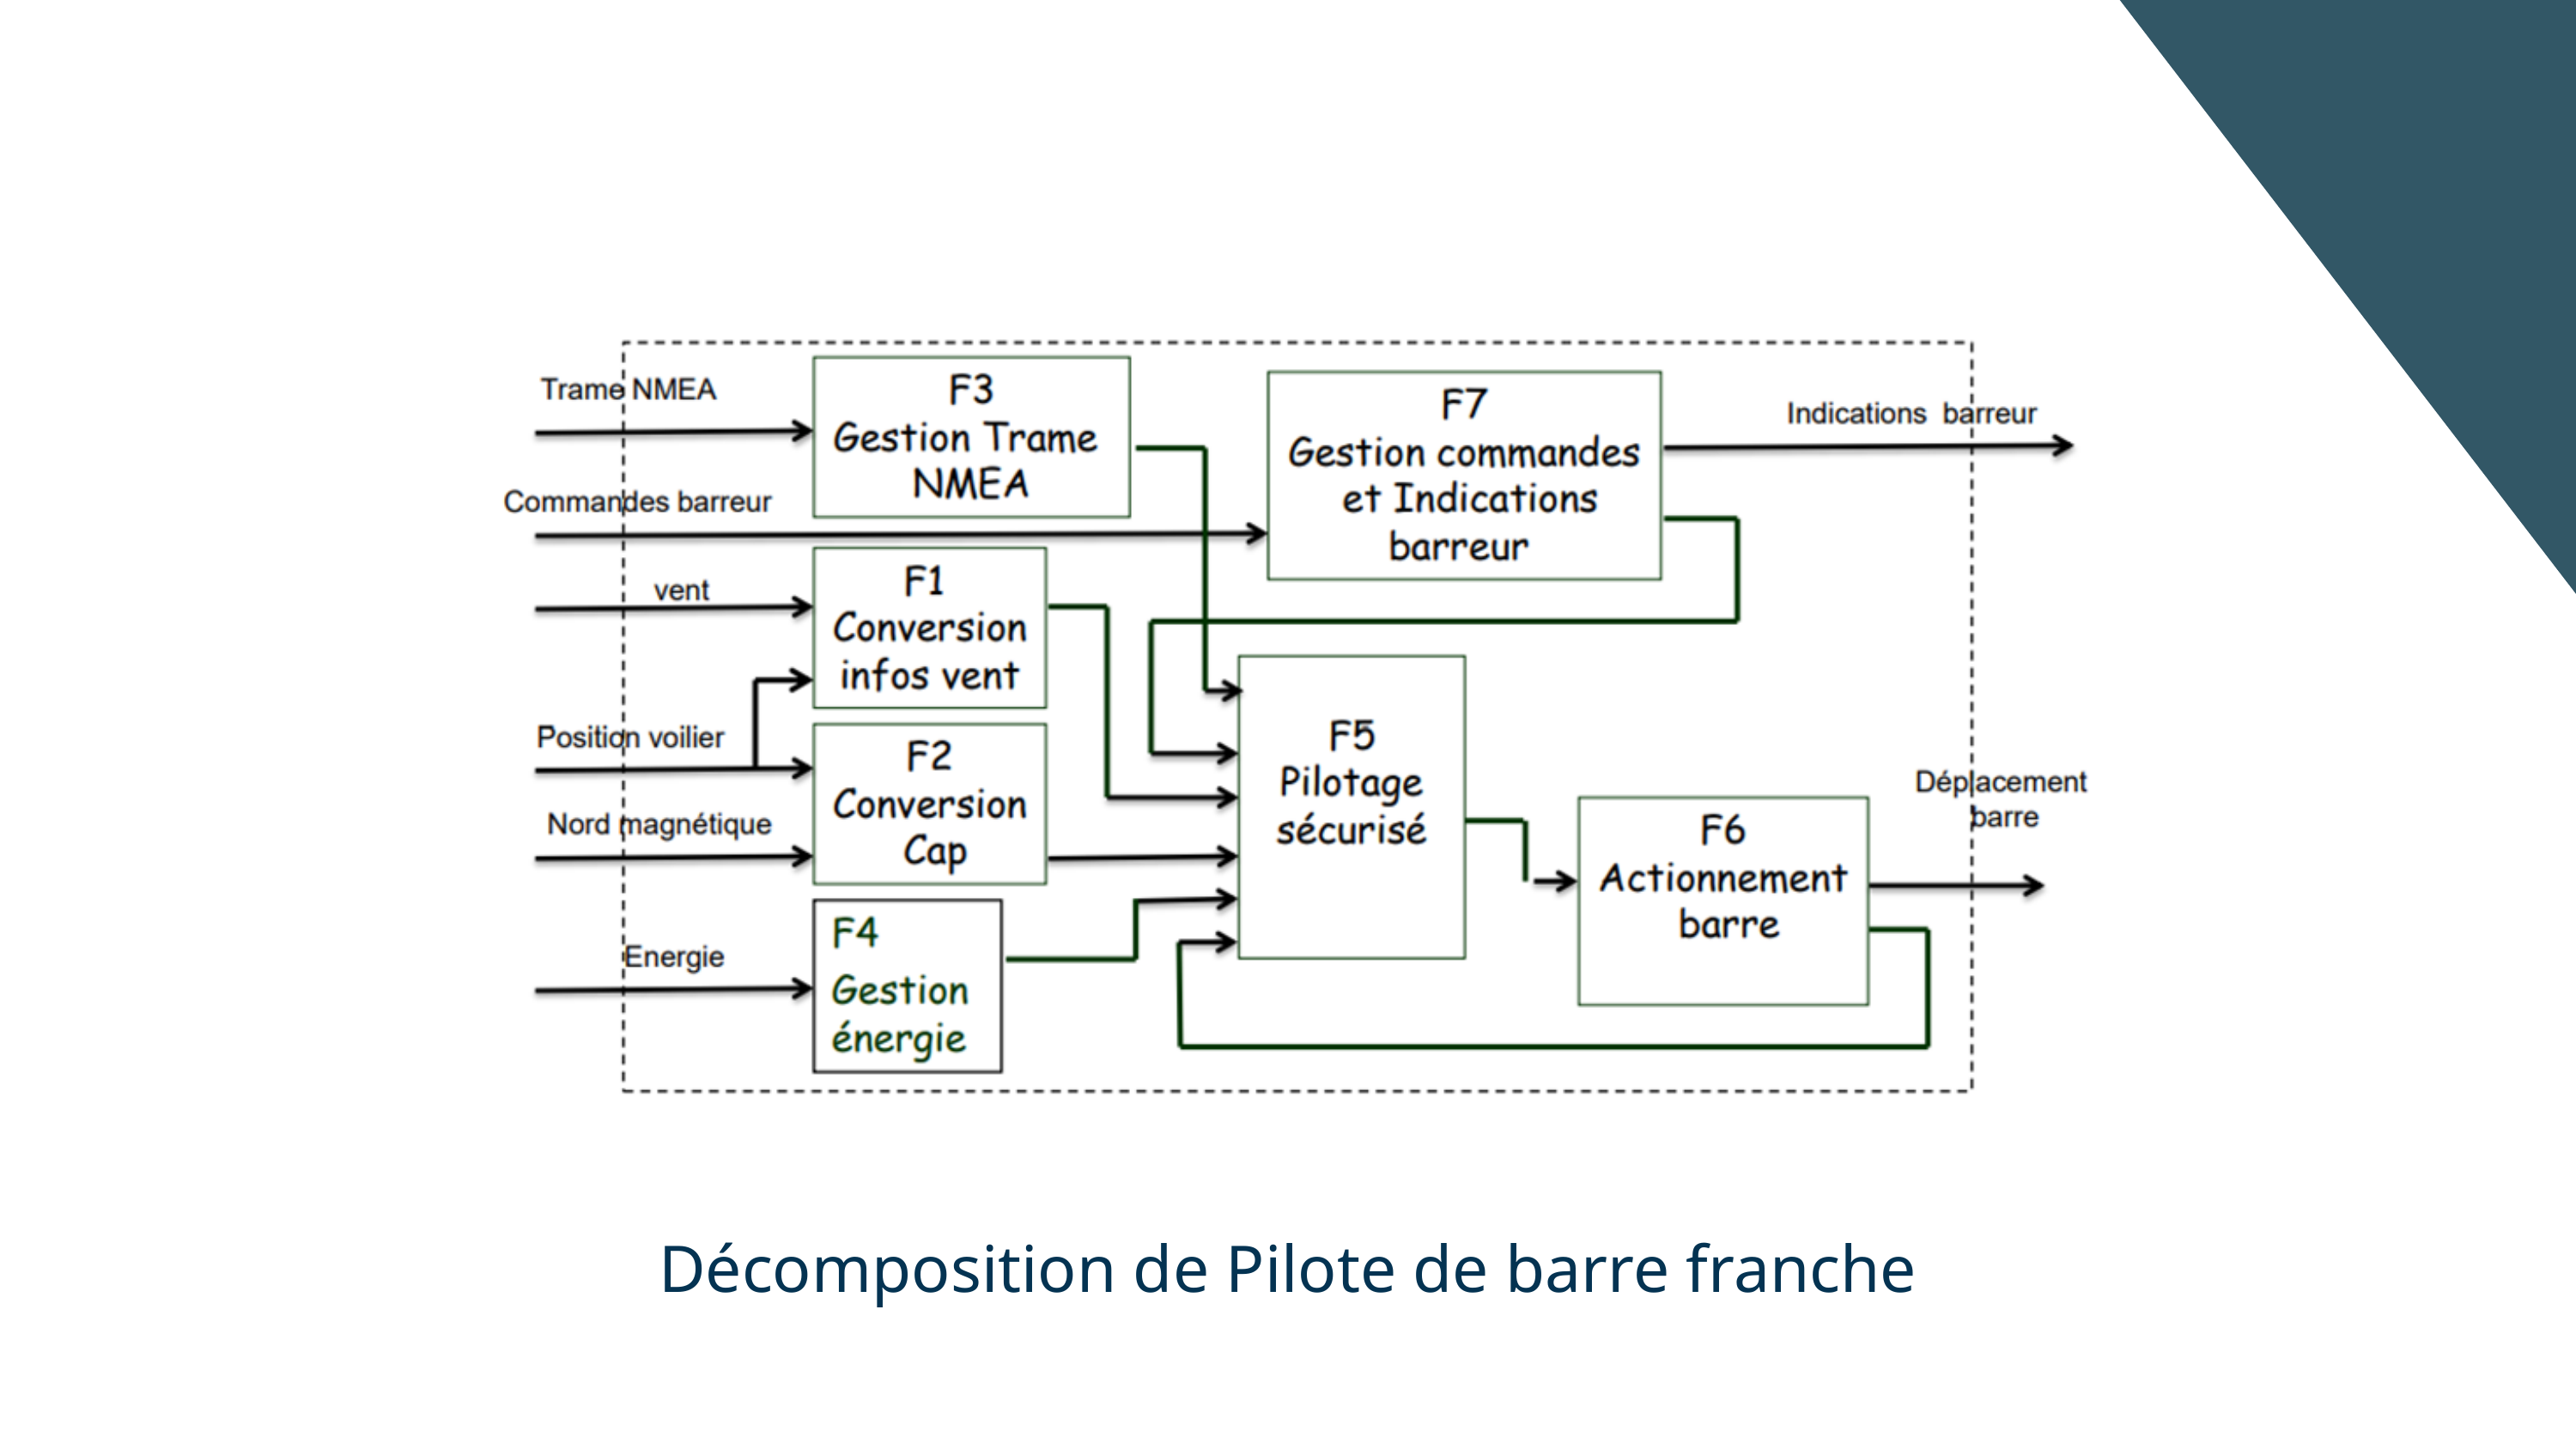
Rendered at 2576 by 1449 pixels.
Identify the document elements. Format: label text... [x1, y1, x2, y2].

picture [462, 326, 2114, 1123]
text_box Décomposition de Pilote de barre franche [645, 1221, 1931, 1306]
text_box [2119, 0, 2576, 595]
